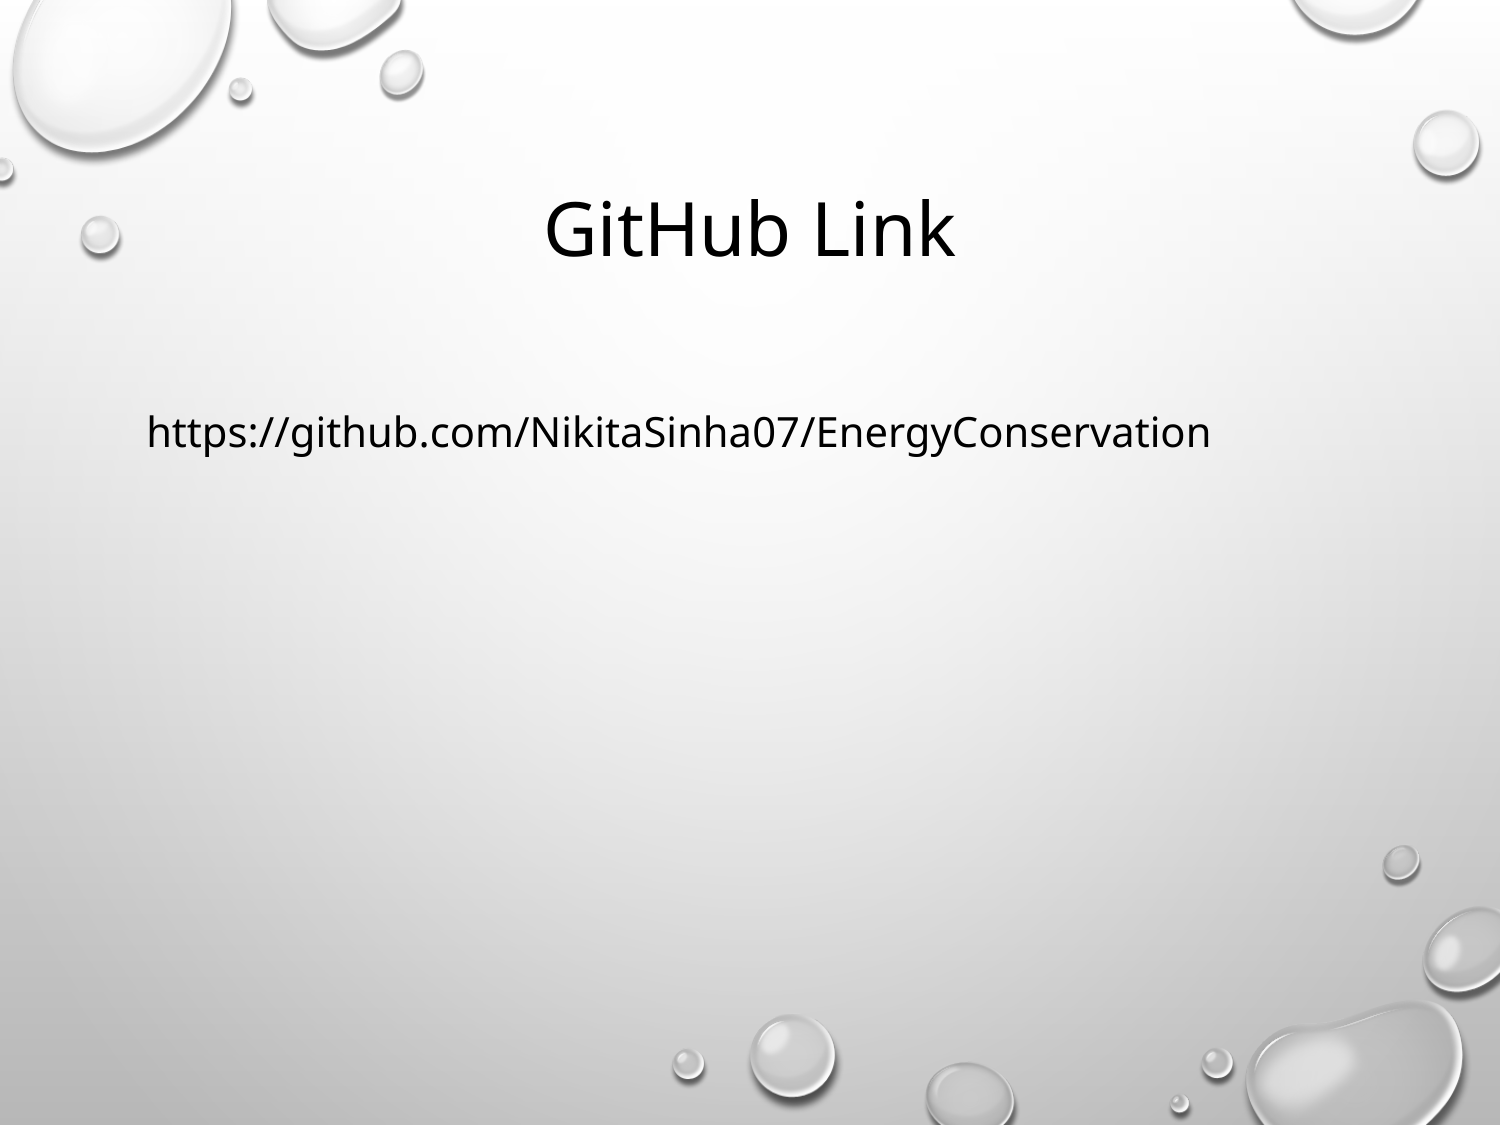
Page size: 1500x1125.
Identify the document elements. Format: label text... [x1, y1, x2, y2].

title GitHub Link [112, 101, 1388, 364]
list https://github.com/NikitaSinha07/EnergyConservation [112, 388, 1388, 950]
picture [0, 0, 1500, 1125]
